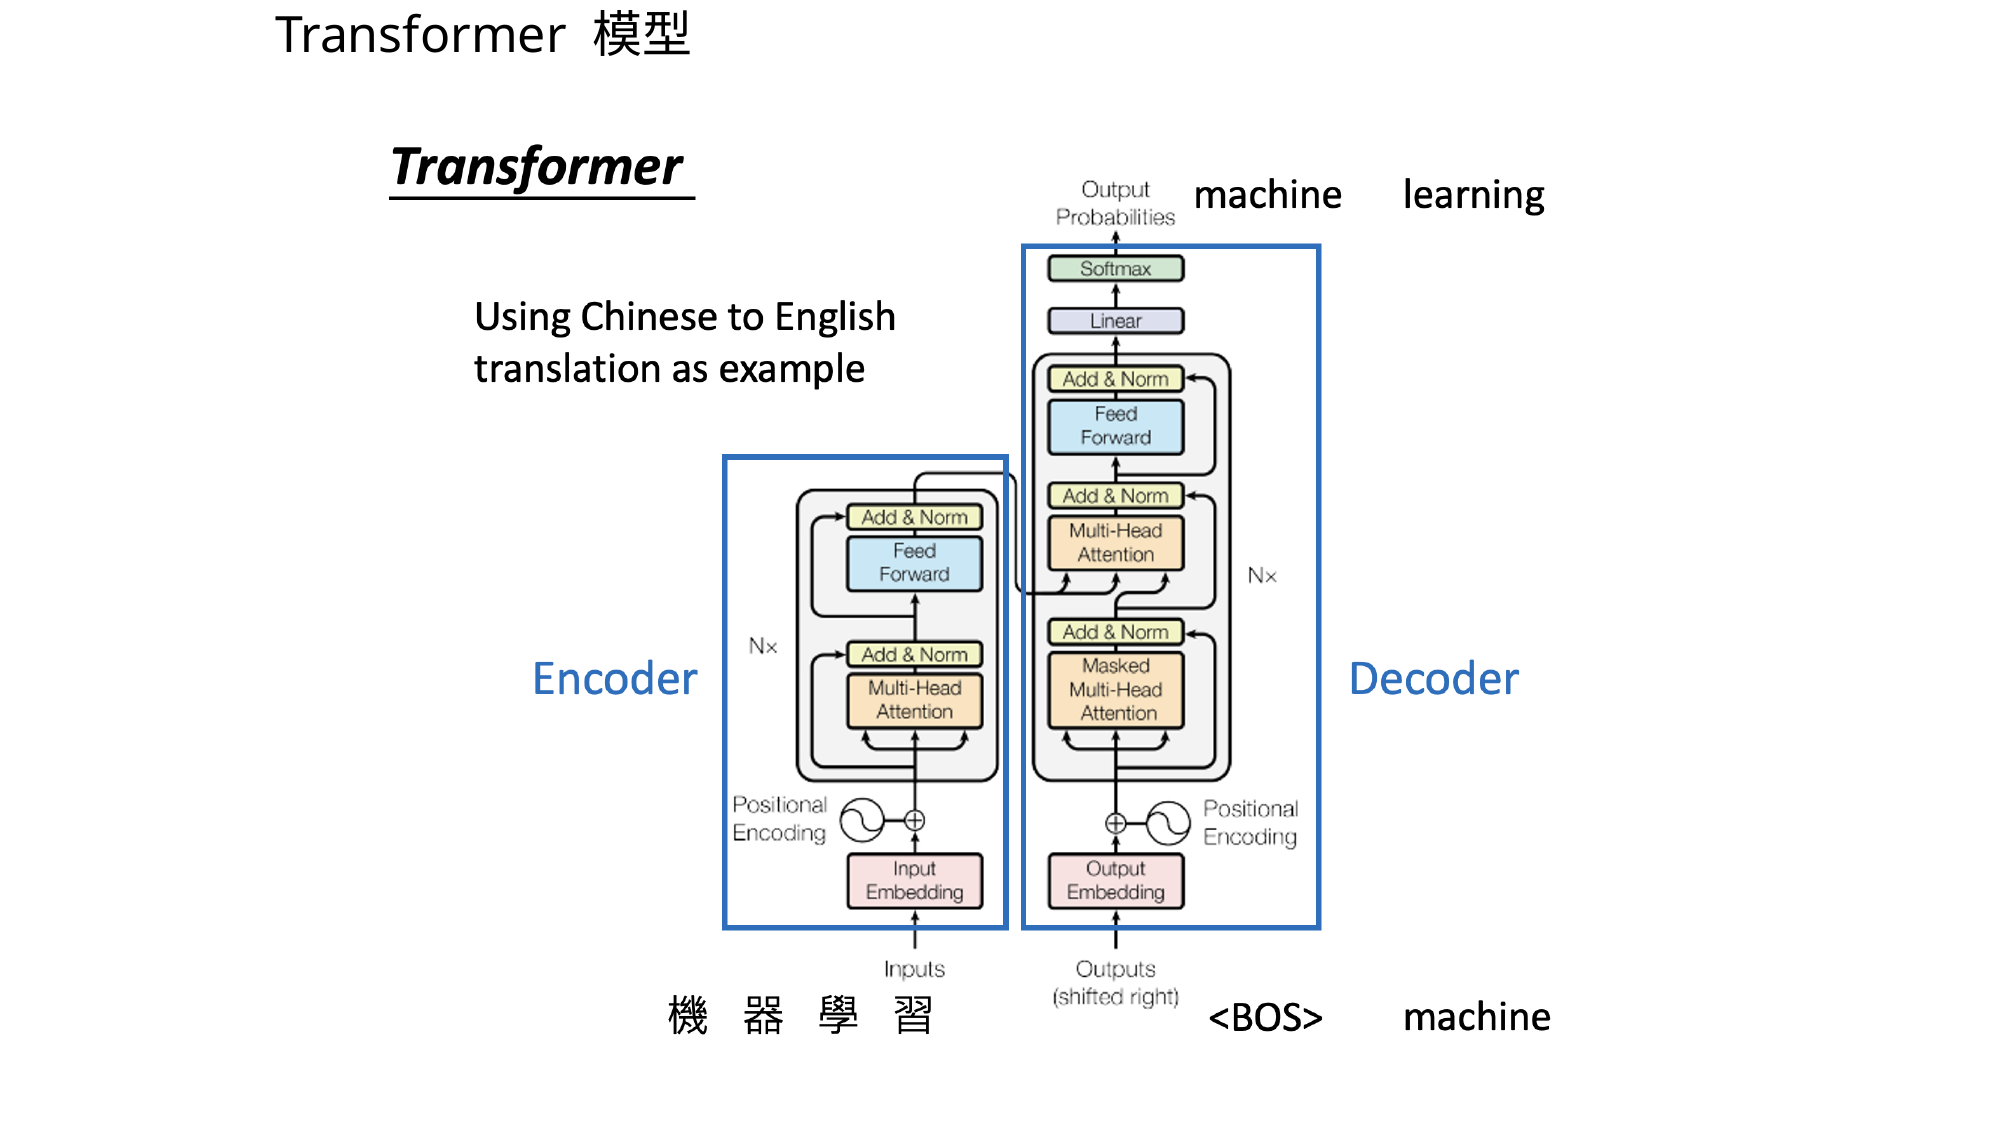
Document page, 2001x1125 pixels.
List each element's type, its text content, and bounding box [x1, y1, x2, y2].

picture [362, 124, 1638, 1074]
title Transformer 模型 [275, 9, 1458, 70]
